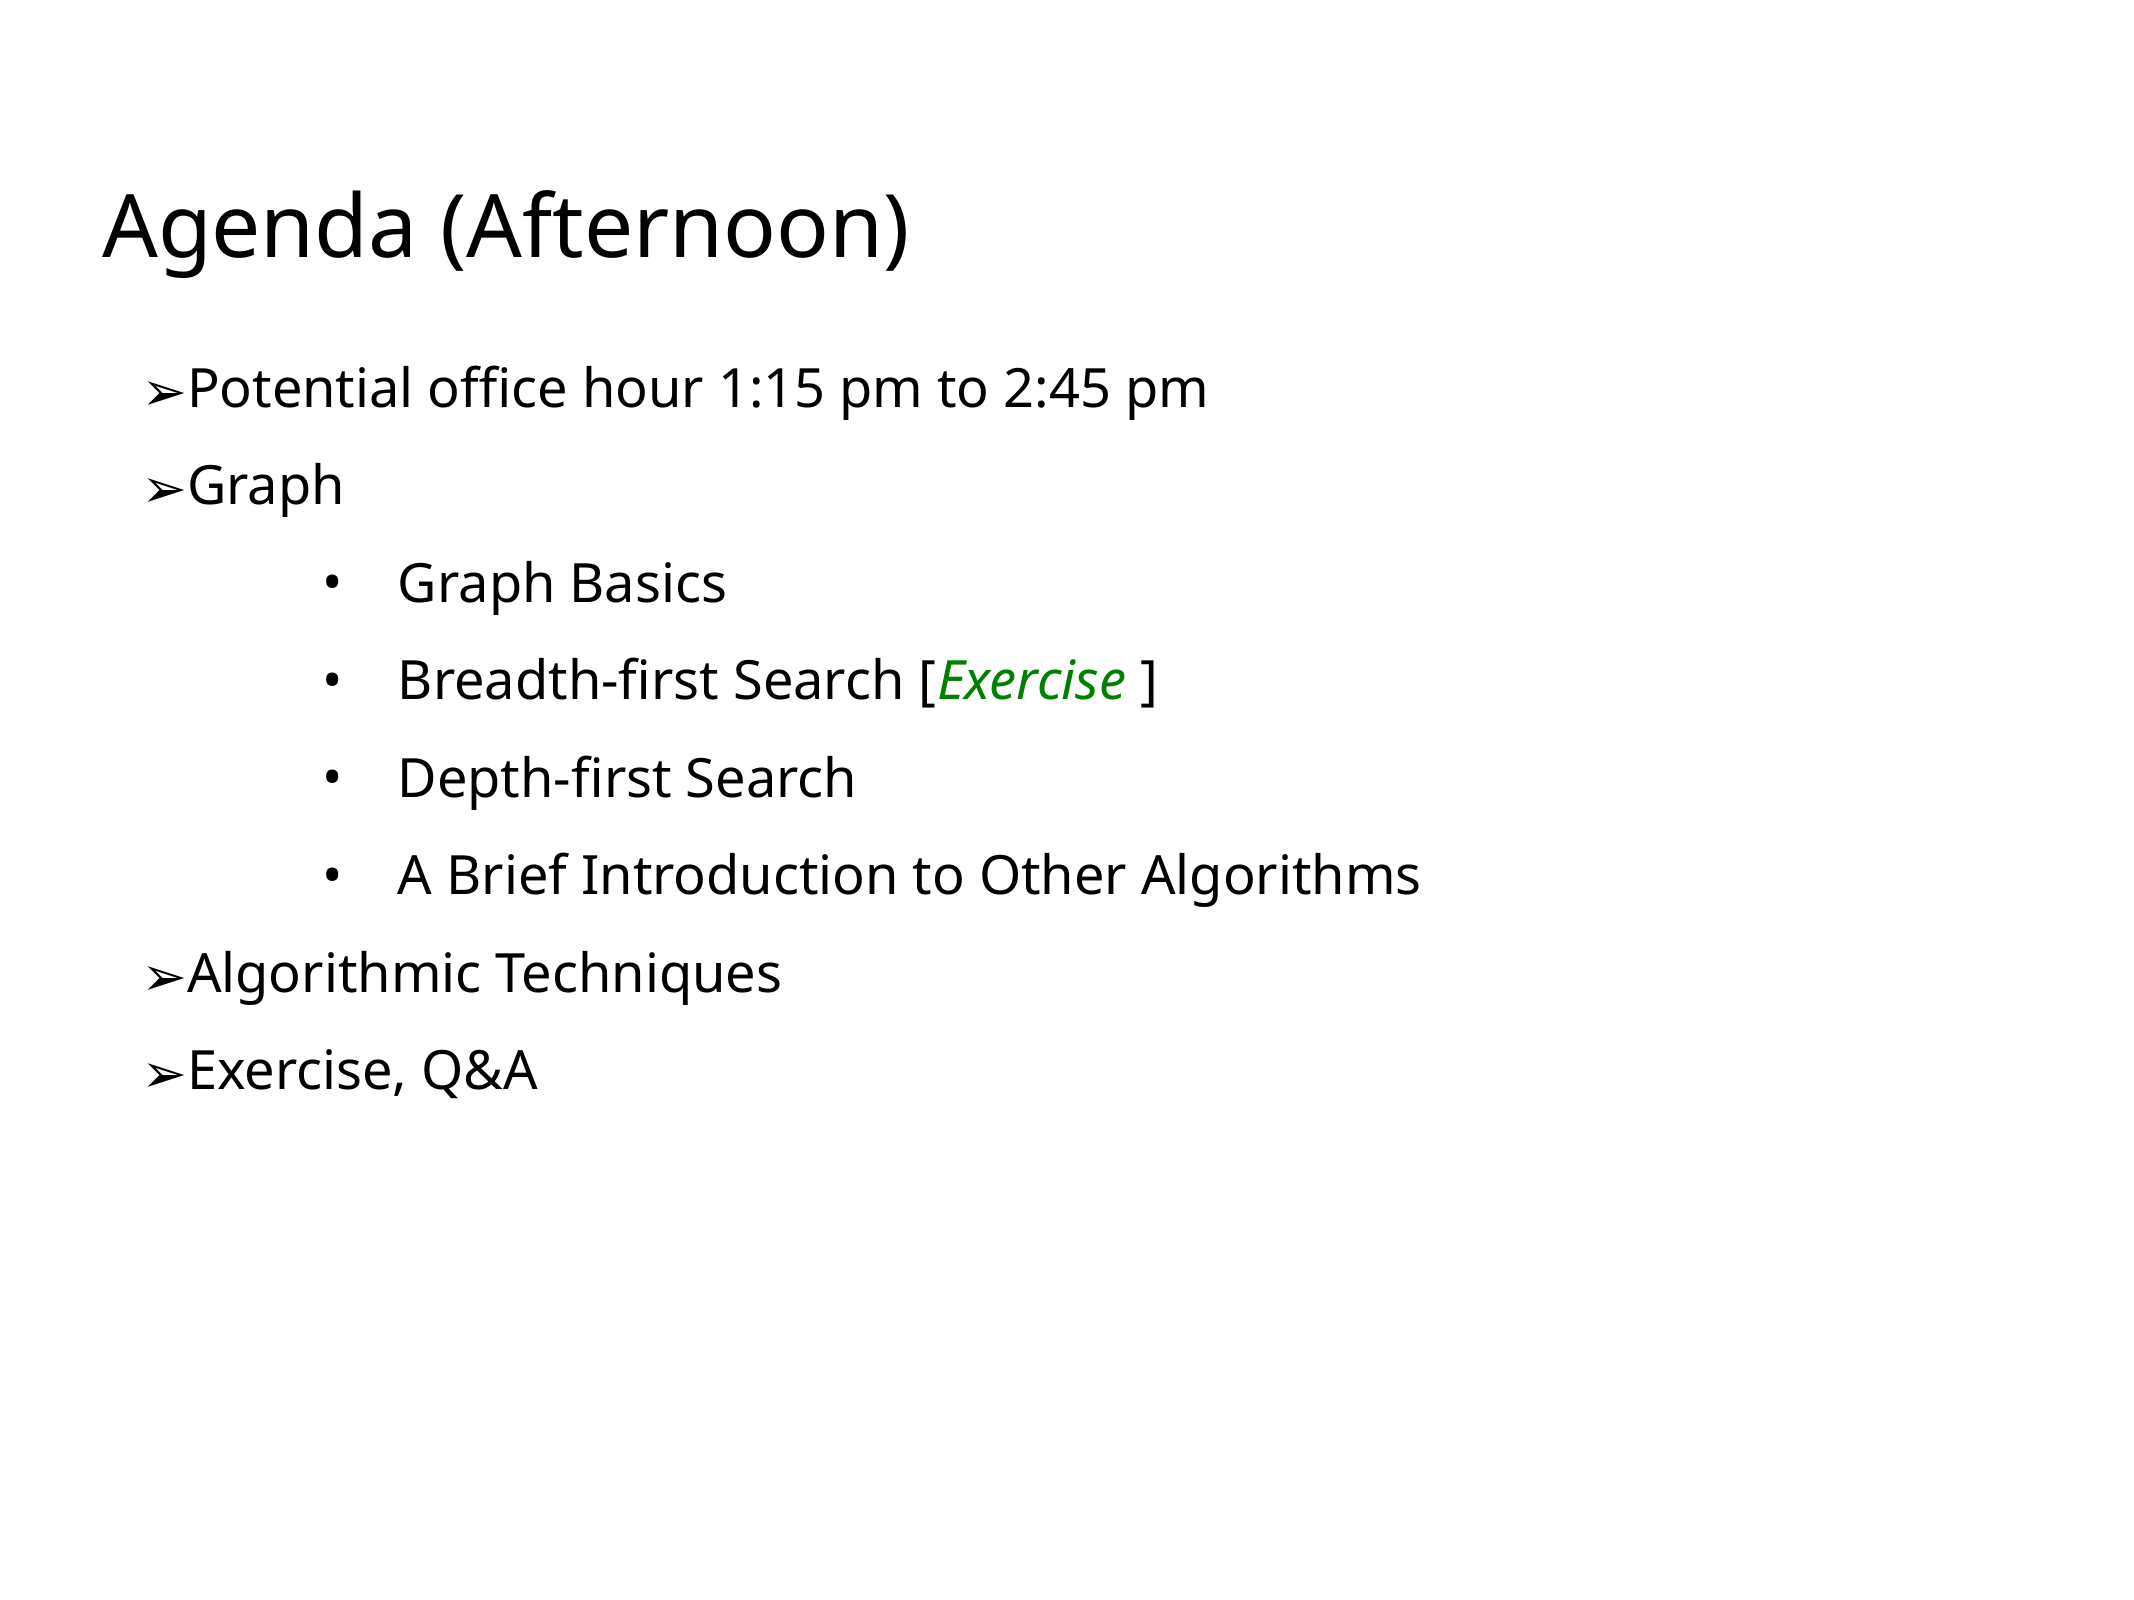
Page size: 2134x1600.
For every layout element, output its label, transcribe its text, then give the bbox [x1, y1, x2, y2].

list Potential office hour 1:15 pm to 2:45 pm Graph Graph Basics Breadth-first Search [Exercise ] Depth-first Search A Brief Introduction to Other Algorithms Algorithmic Techniques Exercise, Q&A [133, 312, 2080, 1532]
title Agenda (Afternoon) [93, 0, 2040, 284]
